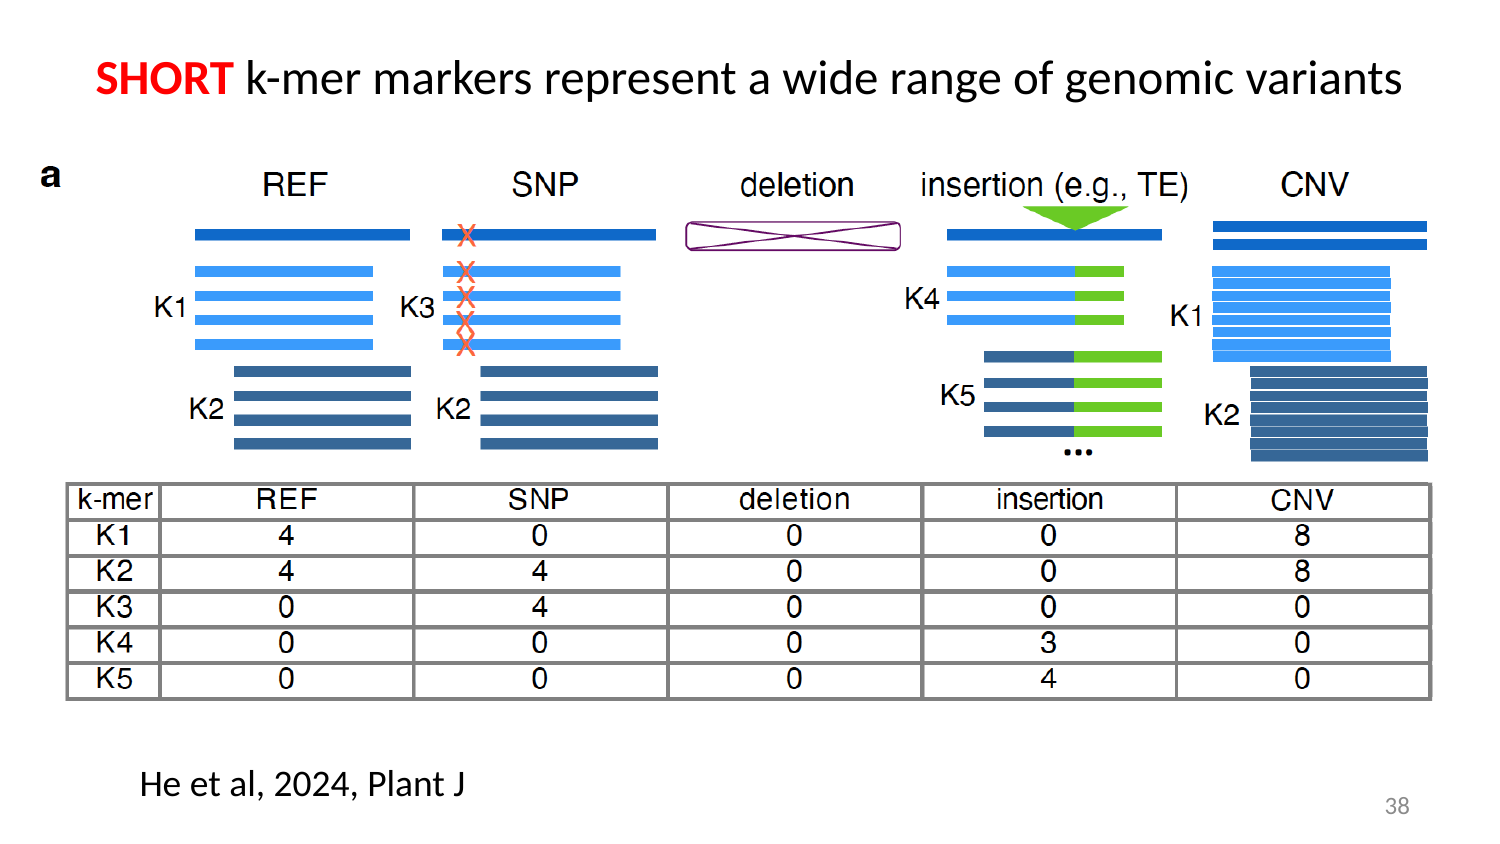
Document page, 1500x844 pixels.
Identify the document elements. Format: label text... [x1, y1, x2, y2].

title SHORT k-mer markers represent a wide range of genomic variants [36, 17, 1464, 132]
text_box He et al, 2024, Plant J [124, 751, 481, 812]
slide_number 38 [1074, 782, 1425, 827]
picture [36, 158, 1444, 711]
